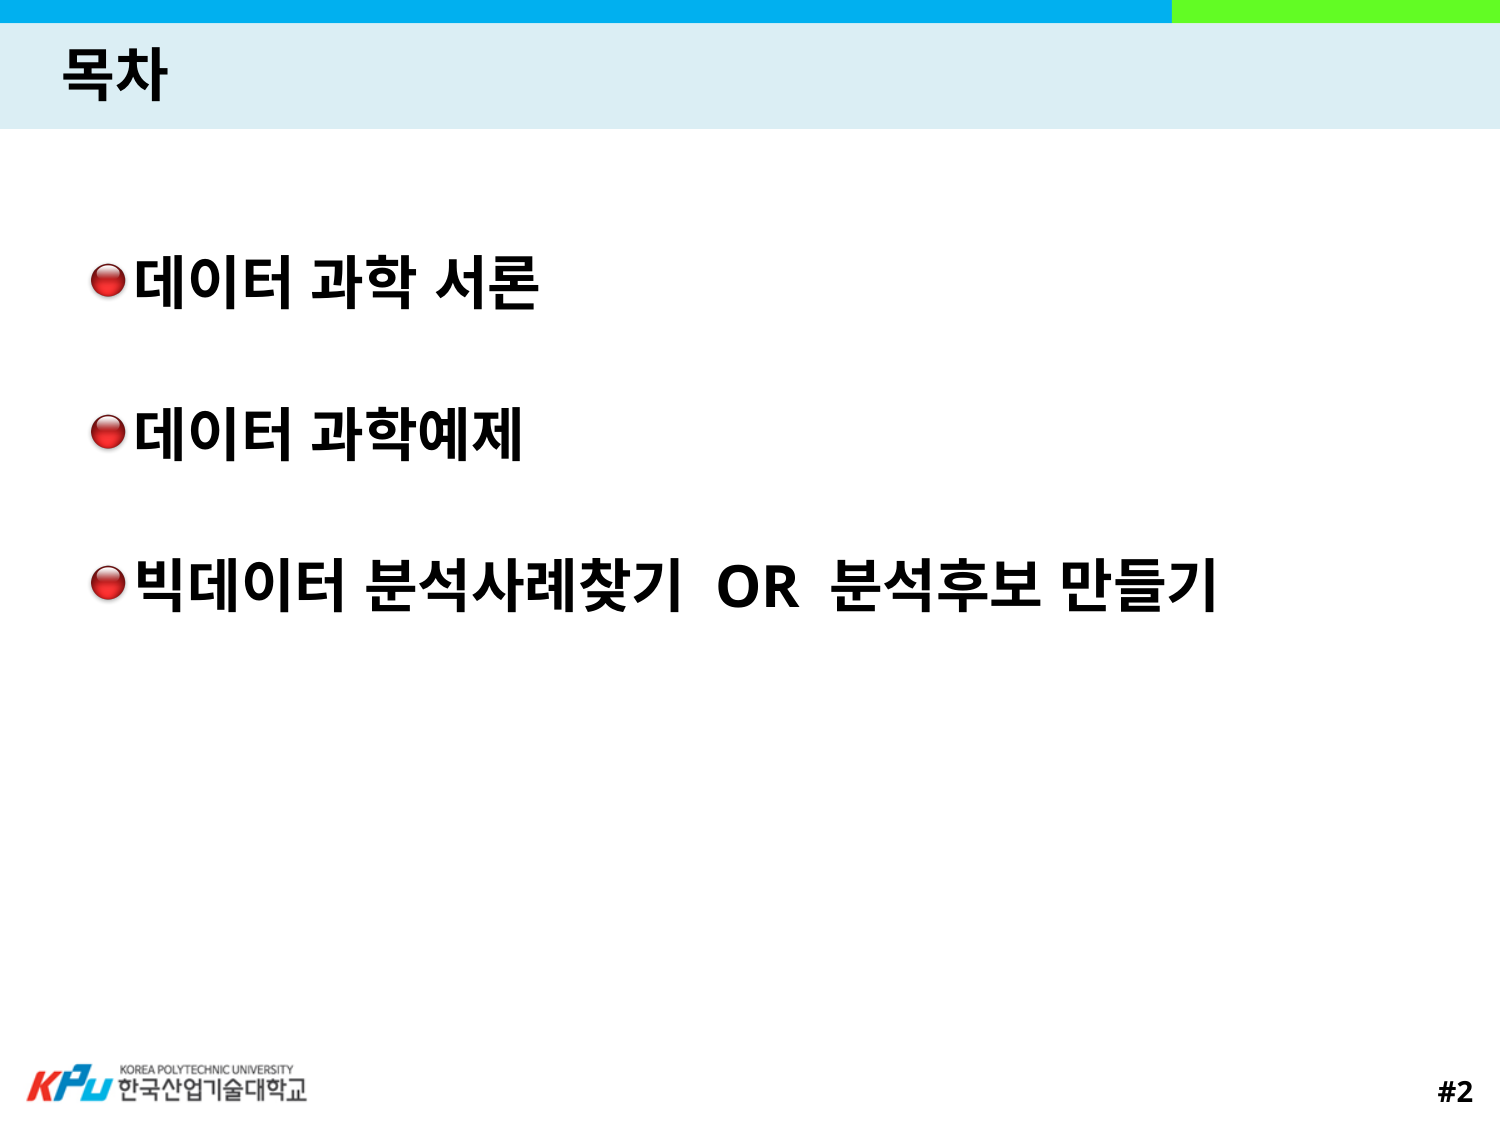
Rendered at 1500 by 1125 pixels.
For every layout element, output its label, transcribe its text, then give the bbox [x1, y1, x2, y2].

title 목차 [46, 40, 1454, 106]
picture [87, 412, 129, 454]
picture [87, 261, 129, 302]
picture [87, 563, 129, 605]
list 데이터 과학 서론 데이터 과학예제 빅데이터 분석사례찾기 OR 분석후보 만들기 [72, 169, 1430, 1043]
picture [19, 1058, 313, 1110]
